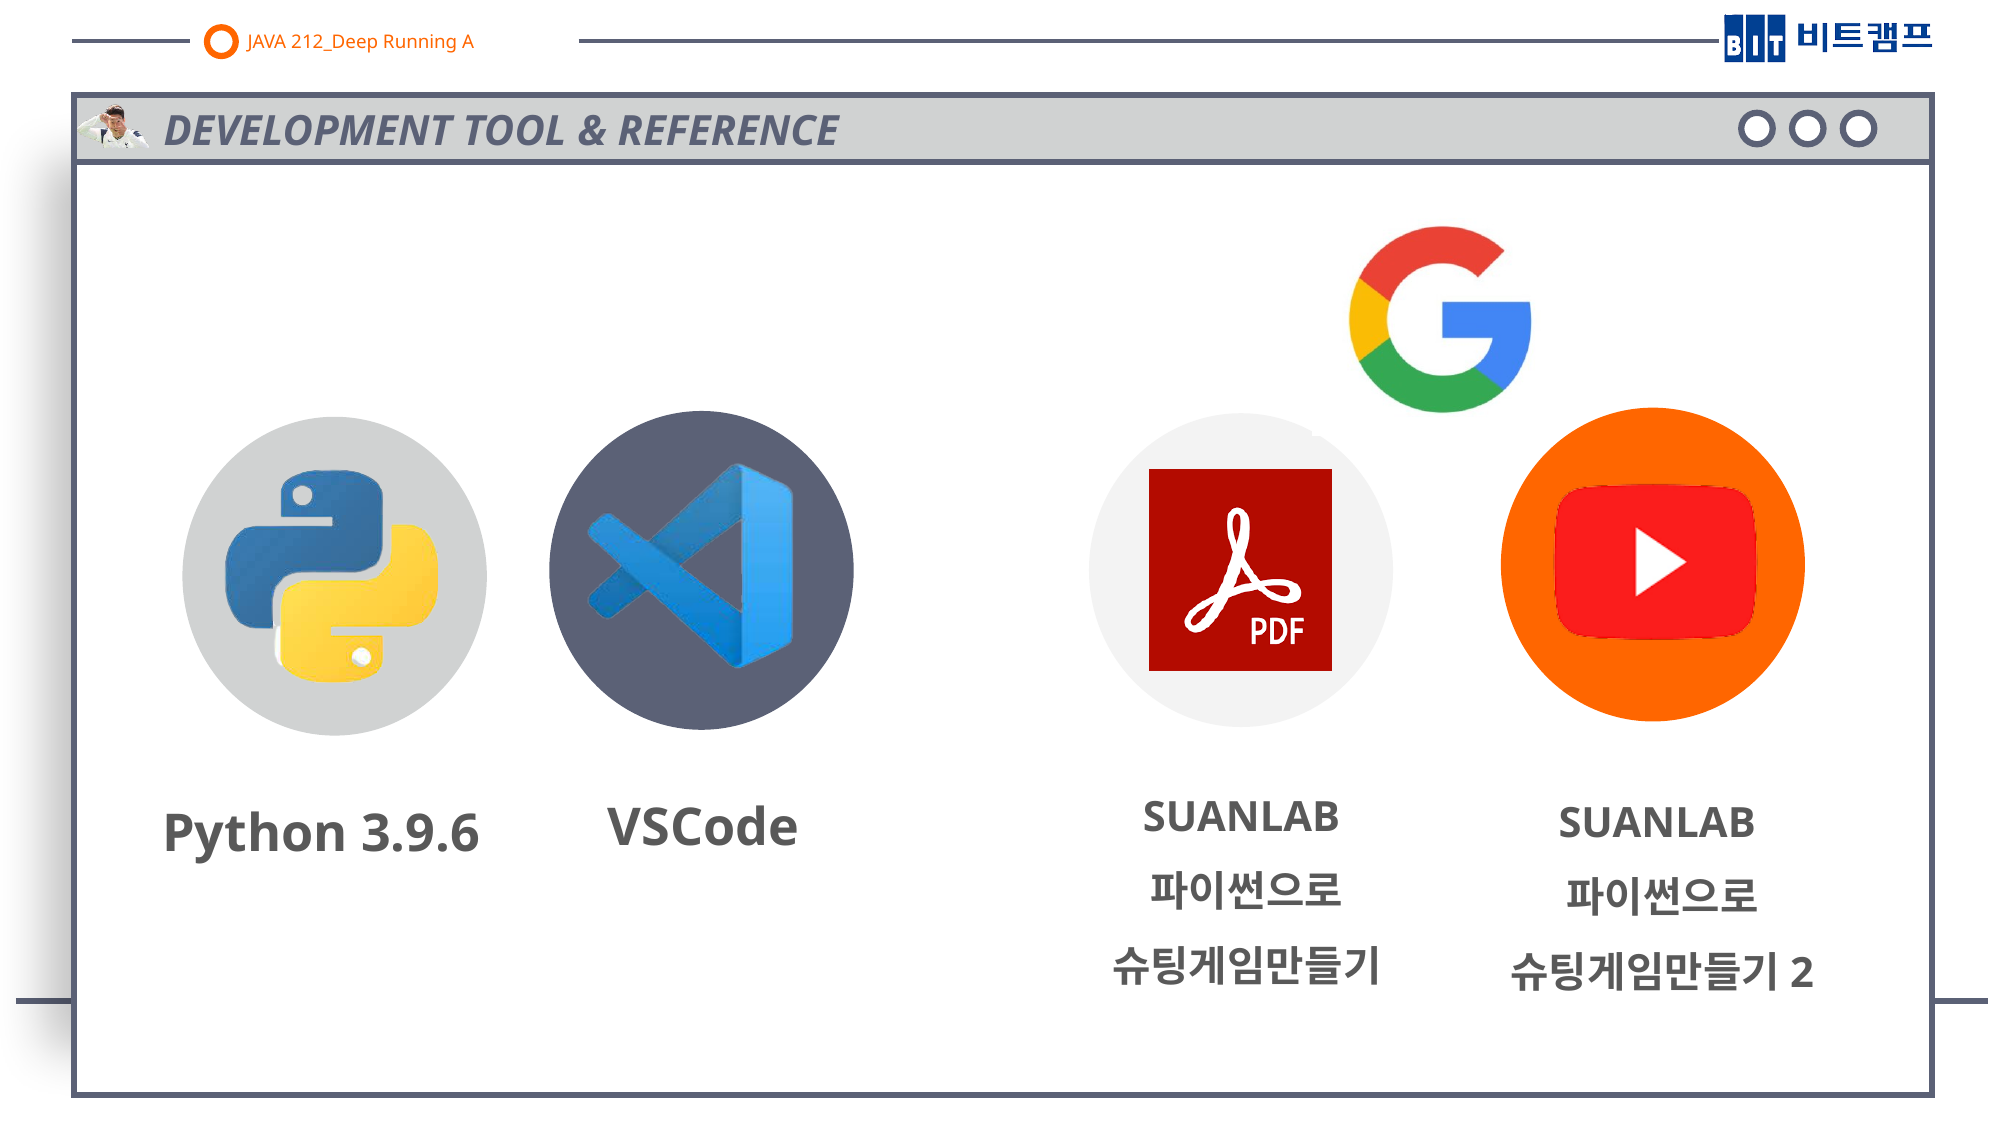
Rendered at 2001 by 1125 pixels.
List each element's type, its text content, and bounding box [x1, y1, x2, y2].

text_box [73, 1002, 1933, 1096]
text_box [1740, 111, 1774, 146]
text_box [1087, 412, 1395, 729]
text_box [1801, 524, 1806, 605]
picture [1714, 0, 1933, 70]
picture [224, 469, 438, 683]
picture [500, 463, 881, 670]
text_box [206, 23, 768, 60]
picture [1311, 206, 1801, 730]
text_box Python 3.9.6 [131, 760, 512, 869]
text_box SUANLAB 파이썬으로 슈팅게임만들기 [1066, 757, 1428, 998]
text_box [581, 670, 822, 731]
text_box [181, 415, 488, 737]
text_box [1499, 523, 1505, 606]
picture [77, 100, 149, 149]
text_box [587, 409, 816, 463]
text_box [73, 163, 1933, 1001]
text_box DEVELOPMENT TOOL & REFERENCE [73, 94, 1933, 163]
text_box VSCode [522, 754, 884, 864]
text_box SUANLAB 파이썬으로 슈팅게임만들기2 [1482, 763, 1843, 1001]
text_box [1841, 111, 1876, 146]
text_box [1790, 111, 1825, 146]
picture [1149, 469, 1333, 671]
